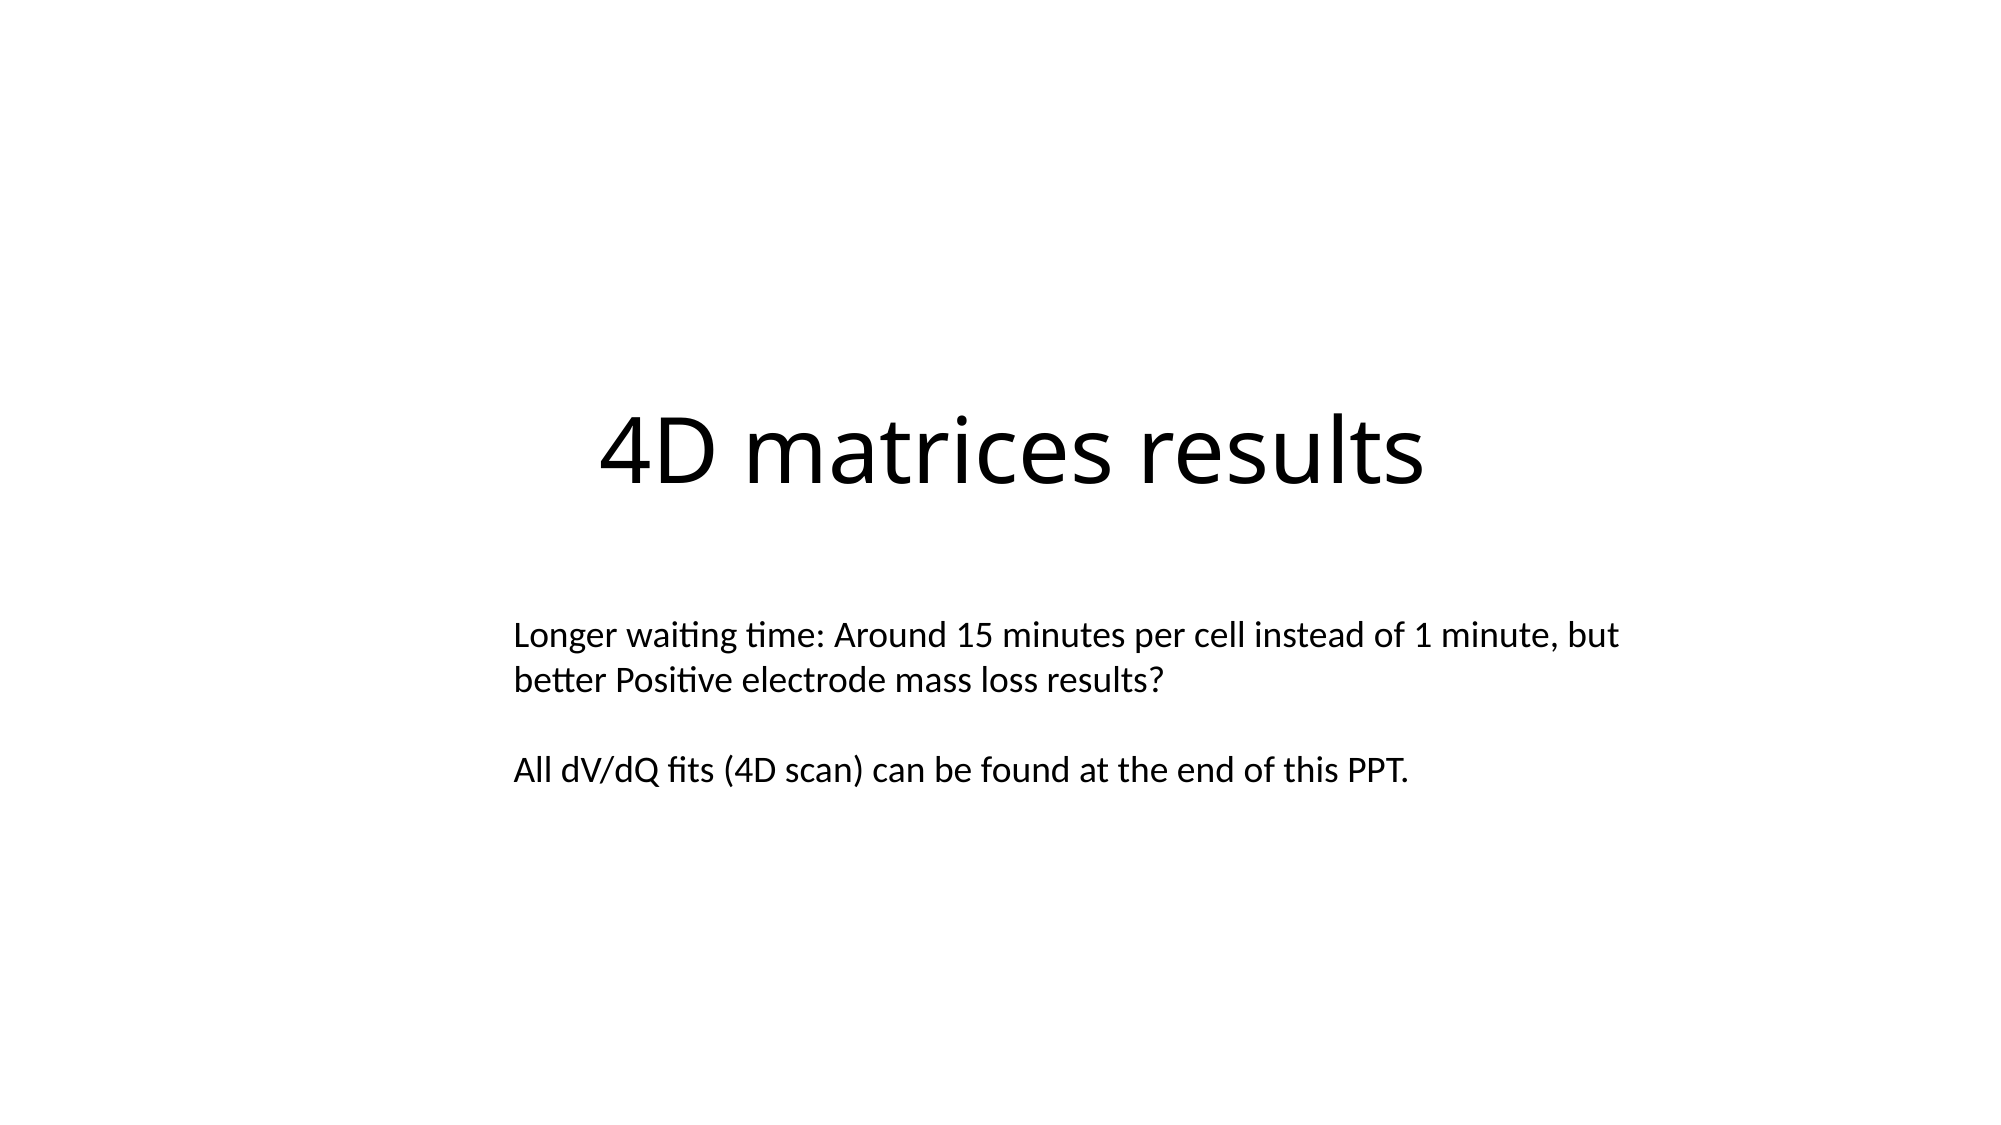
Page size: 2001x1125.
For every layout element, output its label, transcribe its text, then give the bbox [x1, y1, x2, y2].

title 4D matrices results [151, 345, 1877, 563]
text_box Longer waiting time: Around 15 minutes per cell instead of 1 minute, but better Positive electrode mass loss results? All dV/dQ fits (4D scan) can be found at the end of this PPT. [498, 602, 1684, 798]
